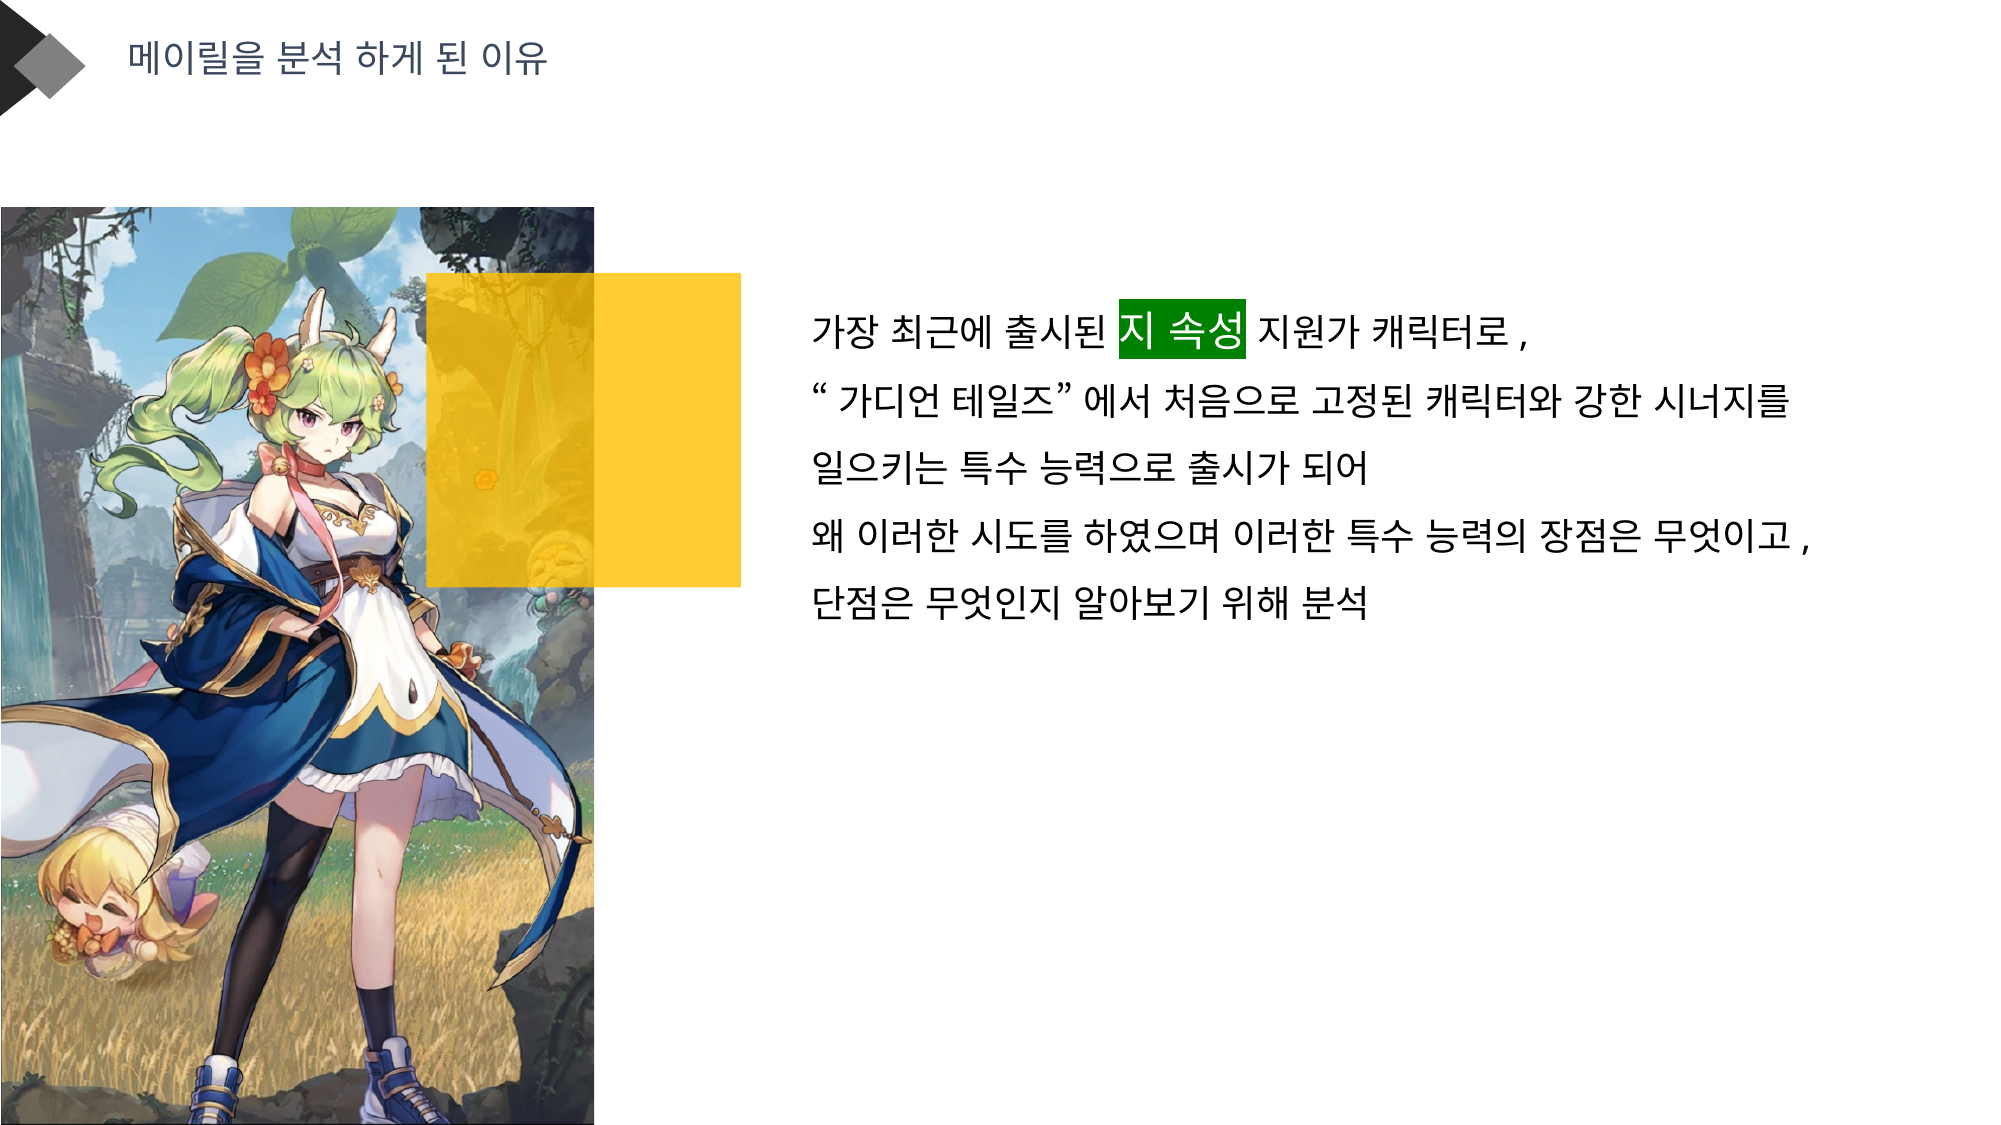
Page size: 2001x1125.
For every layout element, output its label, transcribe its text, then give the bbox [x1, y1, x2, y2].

text_box 가장 최근에 출시된 지 속성 지원가 캐릭터로, “가디언 테일즈” 에서 처음으로 고정된 캐릭터와 강한 시너지를 일으키는 특수 능력으로 출시가 되어 왜 이러한 시도를 하였으며 이러한 특수 능력의 장점은 무엇이고, 단점은 무엇인지 알아보기 위해 분석 [796, 272, 2000, 633]
picture [0, 207, 756, 1125]
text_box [0, 0, 86, 117]
text_box [425, 272, 742, 369]
text_box 메이릴을 분석 하게 된 이유 [113, 27, 634, 88]
